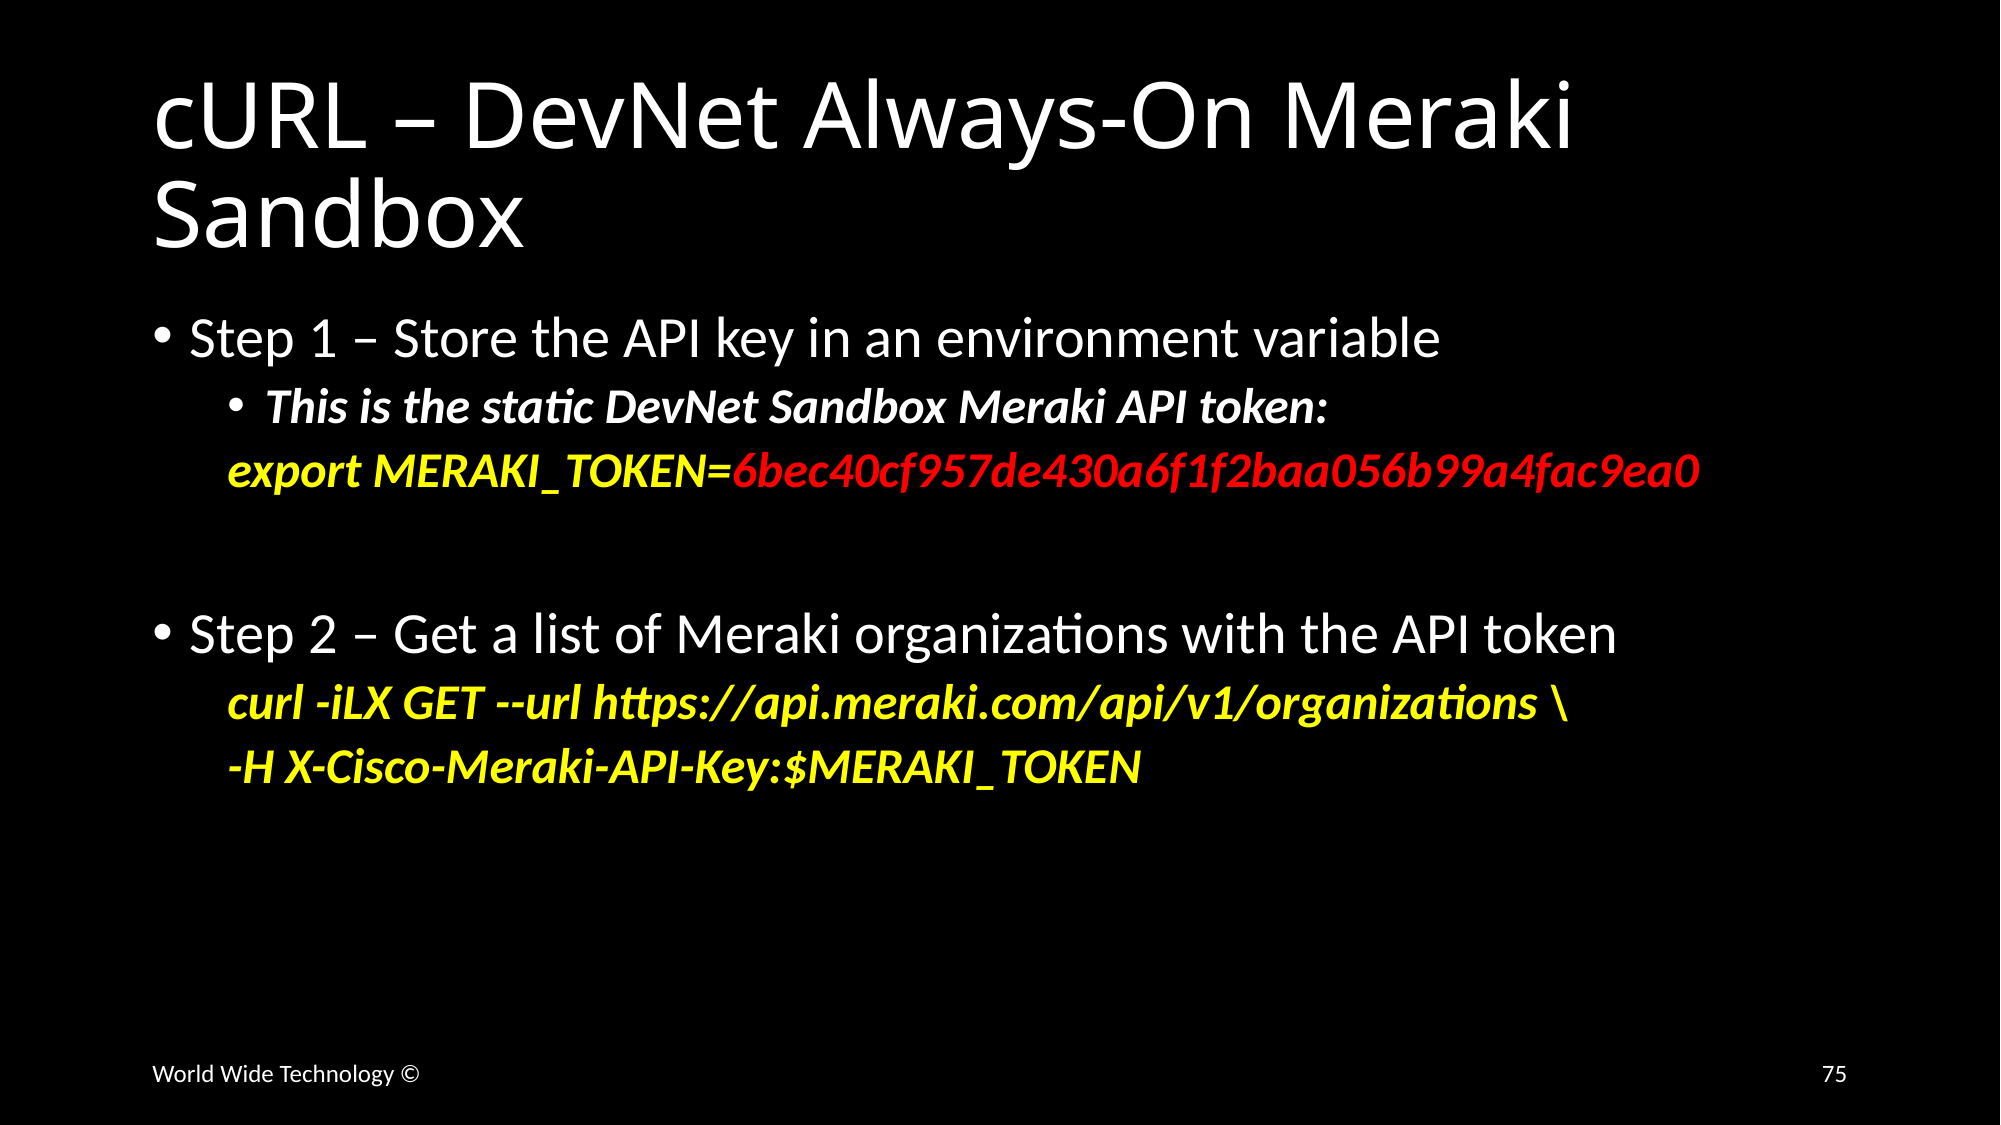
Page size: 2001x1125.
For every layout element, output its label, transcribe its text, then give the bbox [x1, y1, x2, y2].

slide_number World Wide Technology © [137, 1042, 588, 1103]
title cURL – DevNet Always-On Meraki Sandbox [137, 59, 1863, 278]
slide_number 75 [1412, 1042, 1863, 1103]
list Step 1 – Store the API key in an environment variable This is the static DevNet Sandbox Meraki API token: export MERAKI_TOKEN=6bec40cf957de430a6f1f2baa056b99a4fac9ea0 Step 2 – Get a list of Meraki organizations with the API token curl -iLX GET --url https://api.meraki.com/api/v1/organizations \ -H X-Cisco-Meraki-API-Key:$MERAKI_TOKEN [137, 299, 1888, 1014]
